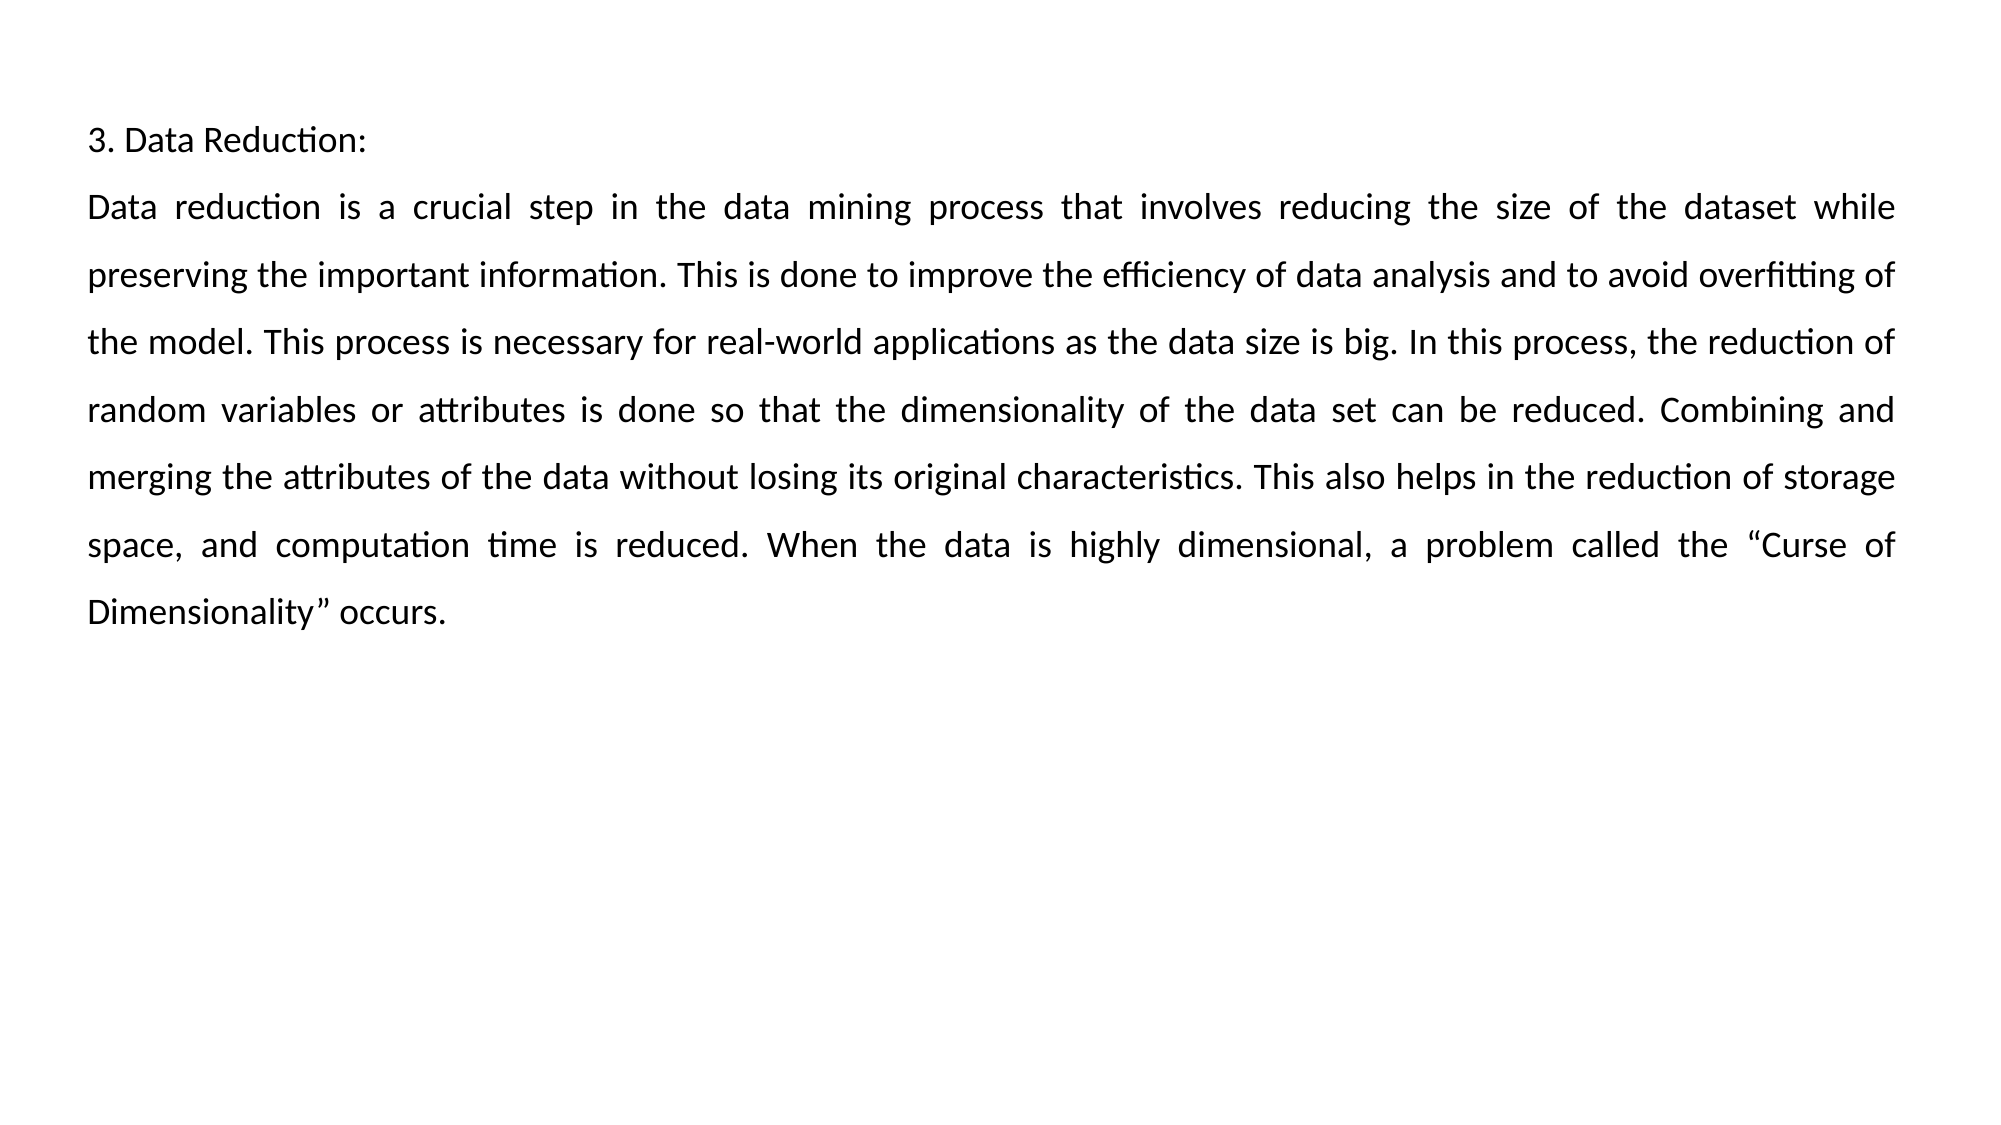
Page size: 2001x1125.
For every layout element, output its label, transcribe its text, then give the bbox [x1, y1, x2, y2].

text_box 3. Data Reduction: Data reduction is a crucial step in the data mining process that involves reducing the size of the dataset while preserving the important information. This is done to improve the efficiency of data analysis and to avoid overfitting of the model. This process is necessary for real-world applications as the data size is big. In this process, the reduction of random variables or attributes is done so that the dimensionality of the data set can be reduced. Combining and merging the attributes of the data without losing its original characteristics. This also helps in the reduction of storage space, and computation time is reduced. When the data is highly dimensional, a problem called the “Curse of Dimensionality” occurs. [72, 84, 1913, 775]
